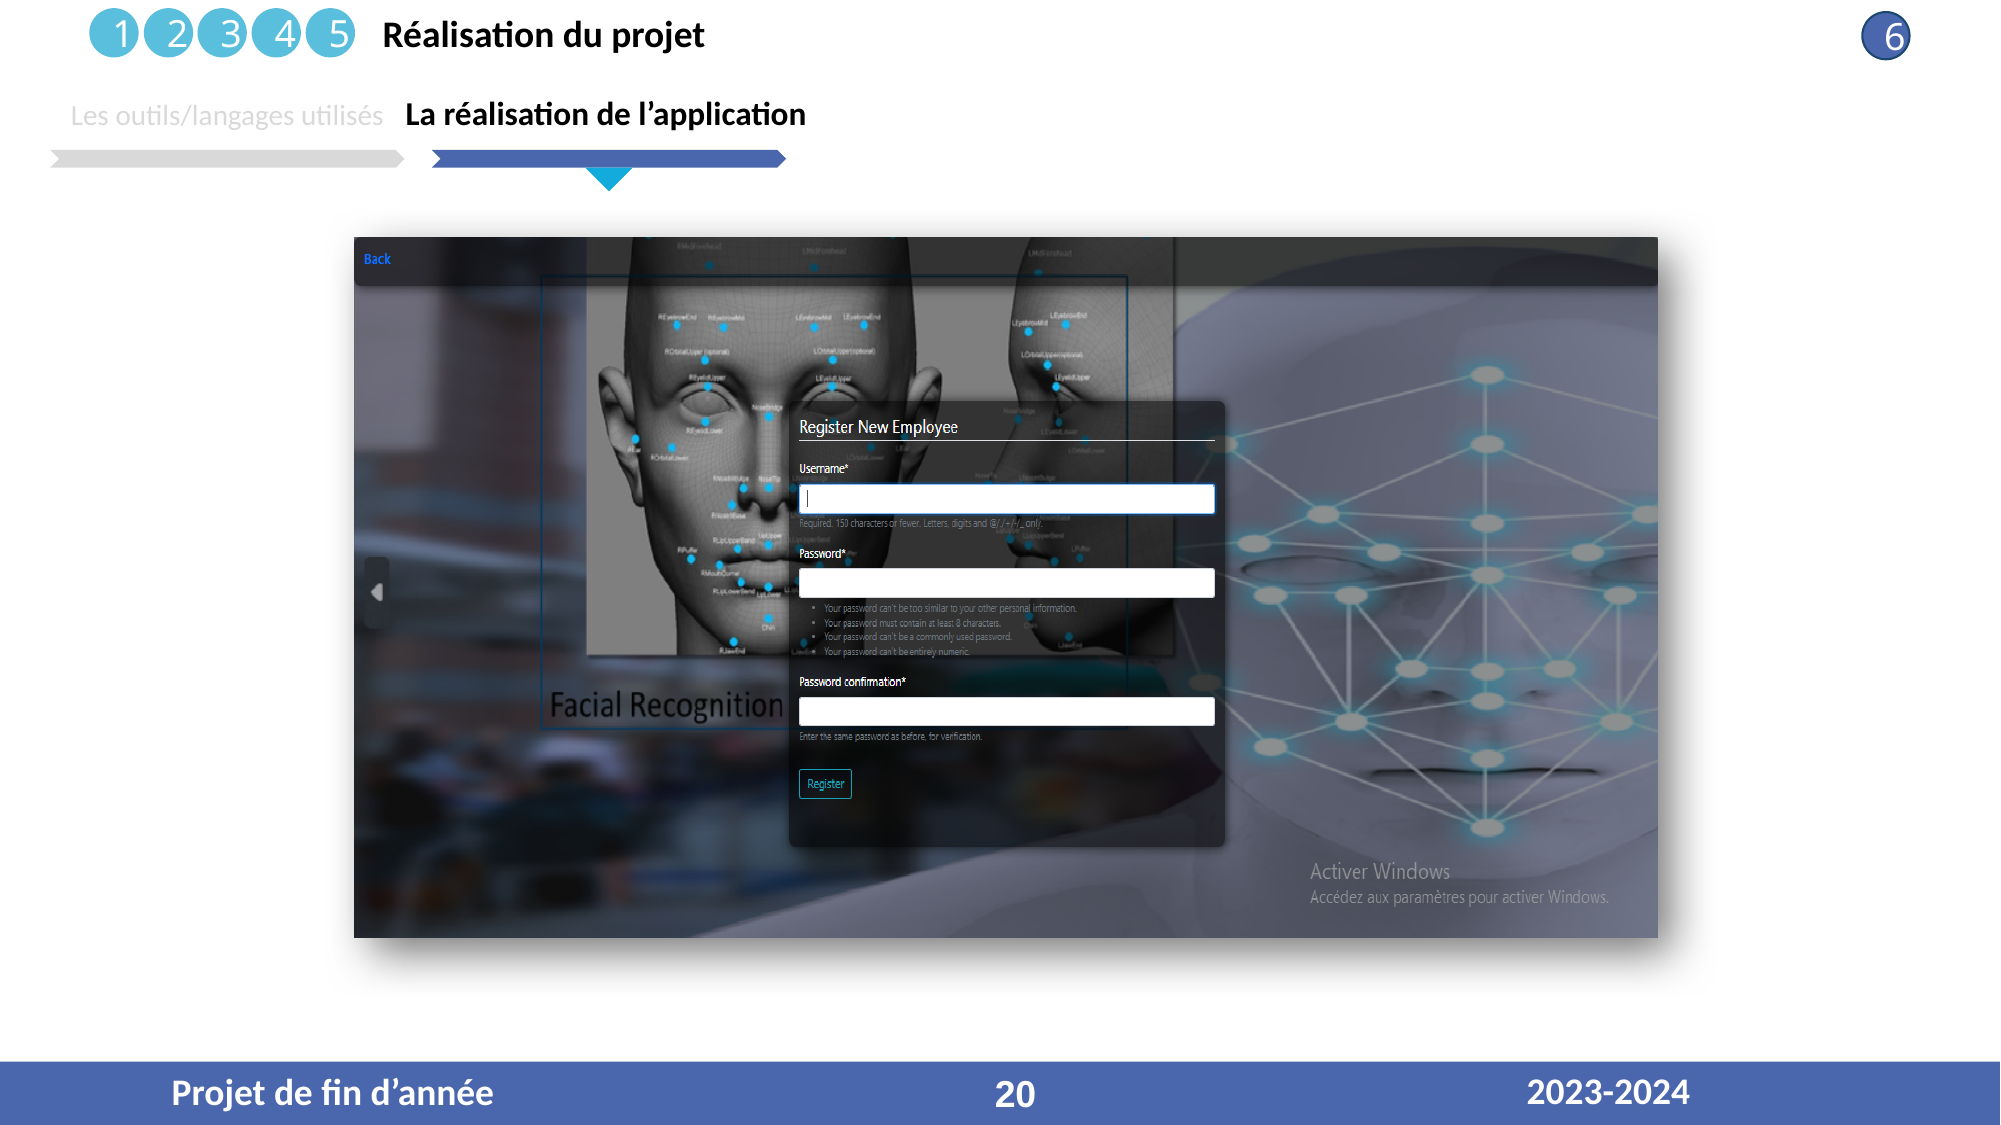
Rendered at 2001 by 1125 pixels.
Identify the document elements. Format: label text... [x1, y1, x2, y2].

text_box [585, 167, 633, 192]
text_box [0, 1061, 2000, 1125]
text_box 2 [144, 9, 193, 57]
text_box 6 [1862, 12, 1910, 60]
text_box [50, 149, 405, 168]
text_box La réalisation de l’application [387, 84, 833, 140]
text_box Les outils/langages utilisés [50, 88, 387, 139]
text_box 3 [198, 9, 246, 57]
picture [354, 237, 1658, 938]
text_box Réalisation du projet [367, 2, 1192, 63]
text_box [431, 149, 787, 168]
text_box 4 [252, 9, 300, 57]
text_box 1 [90, 9, 138, 57]
slide_number 20 [948, 1062, 1052, 1123]
text_box 5 [306, 9, 354, 57]
text_box 2023-2024 [1518, 1066, 1837, 1112]
text_box Projet de fin d’année [163, 1067, 566, 1113]
